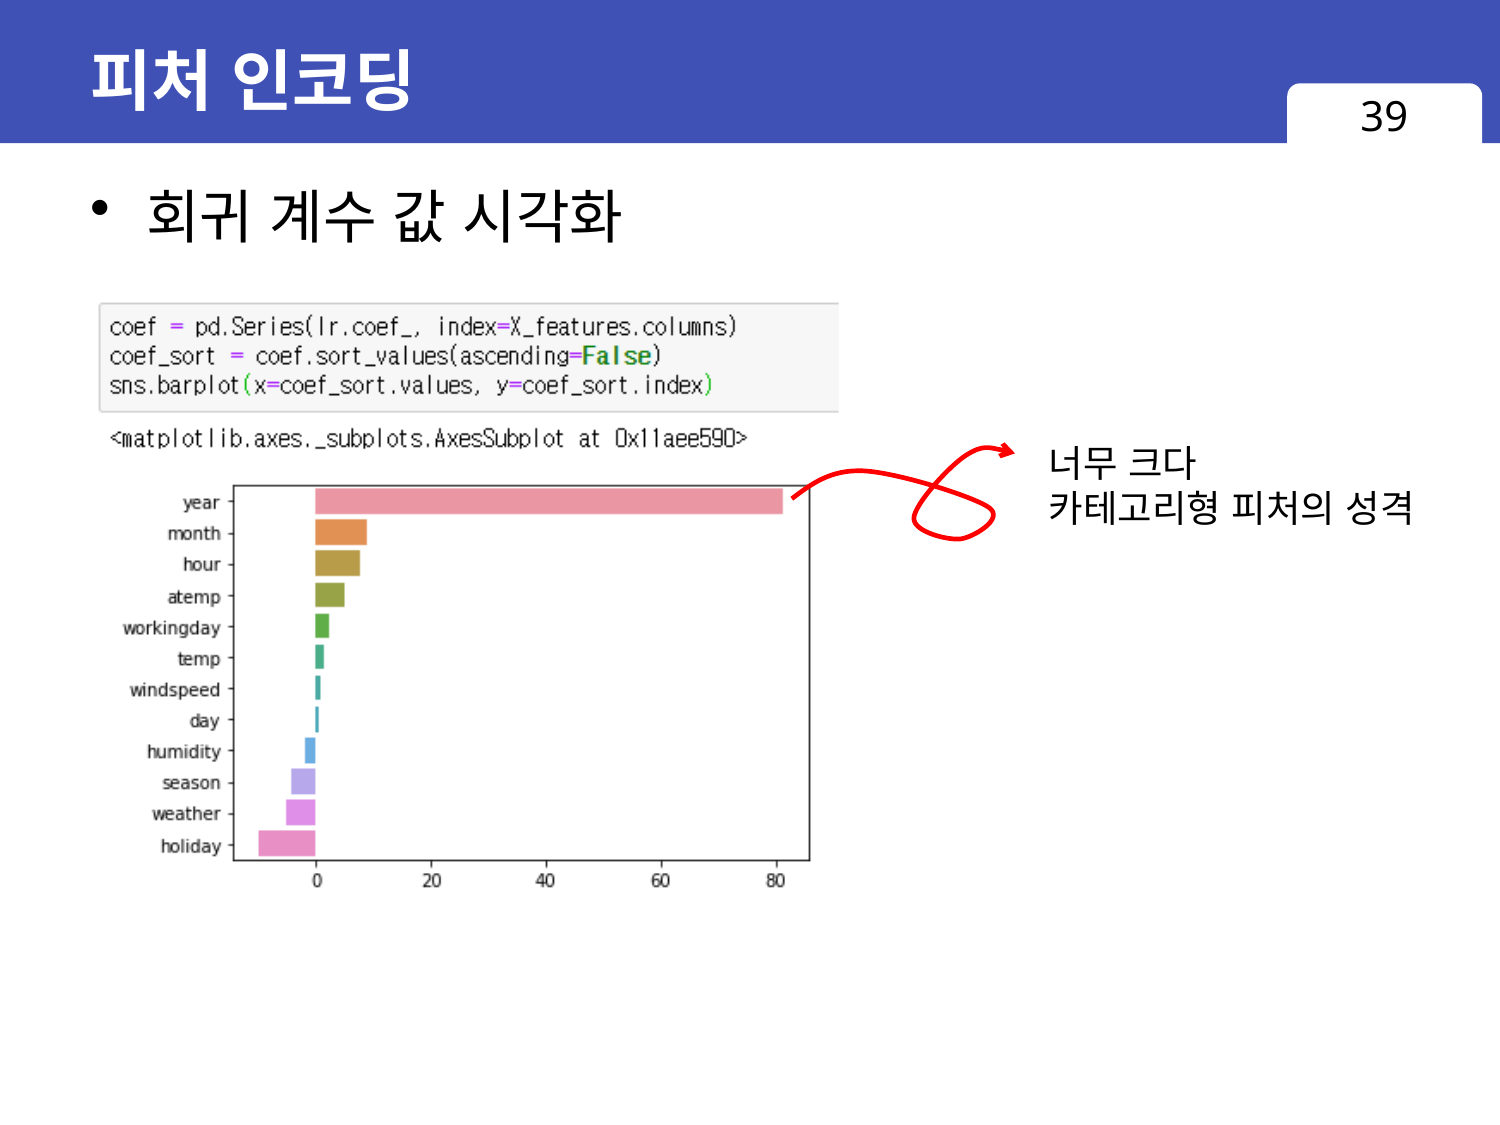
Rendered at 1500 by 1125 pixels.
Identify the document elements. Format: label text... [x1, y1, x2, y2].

title 피처 인코딩 [74, 16, 1426, 141]
list 회귀 계수 값 시각화 [74, 172, 1483, 1095]
picture [88, 290, 839, 907]
slide_number 39 [1286, 81, 1483, 161]
text_box 너무 크다 카테고리형 피처의 성격 [1034, 432, 1430, 538]
text_box [845, 443, 1016, 542]
